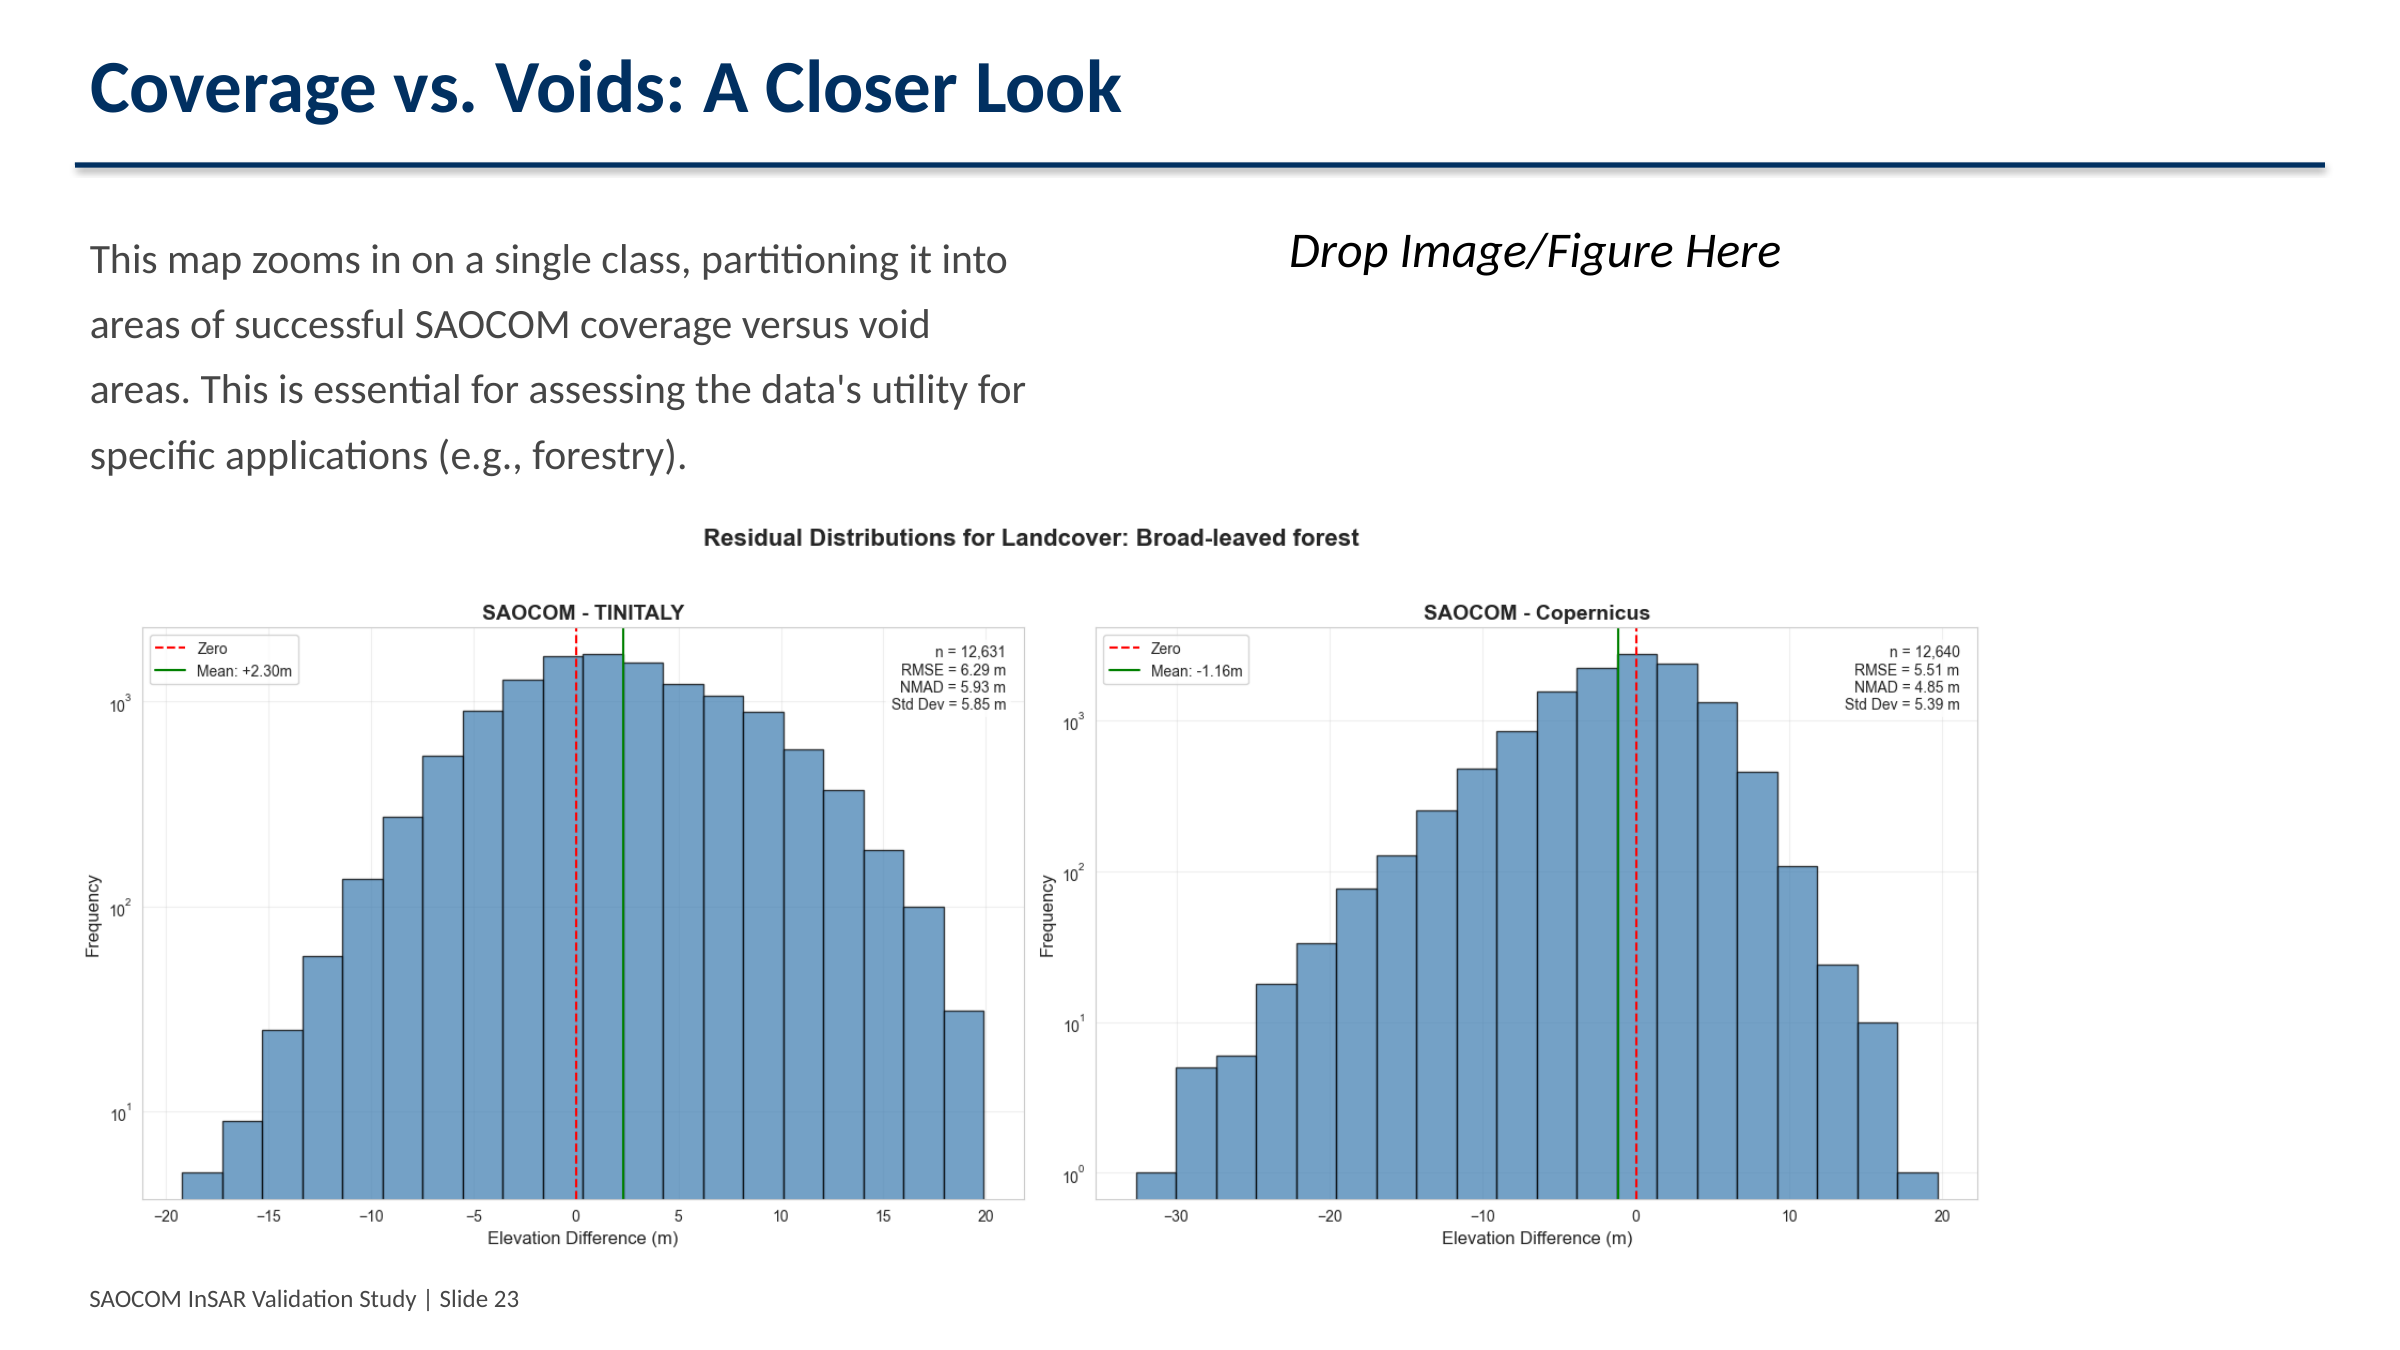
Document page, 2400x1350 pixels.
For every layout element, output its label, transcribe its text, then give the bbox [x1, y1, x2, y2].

text_box Coverage vs. Voids: A Closer Look [75, 29, 1139, 135]
text_box This map zooms in on a single class, partitioning it into areas of successful SAOCOM coverage versus void areas. This is essential for assessing the data's utility for specific applications (e.g., forestry). [74, 209, 1050, 518]
picture [74, 518, 1988, 1257]
text_box SAOCOM InSAR Validation Study | Slide 23 [74, 1275, 535, 1320]
text_box Drop Image/Figure Here [1274, 209, 1797, 285]
